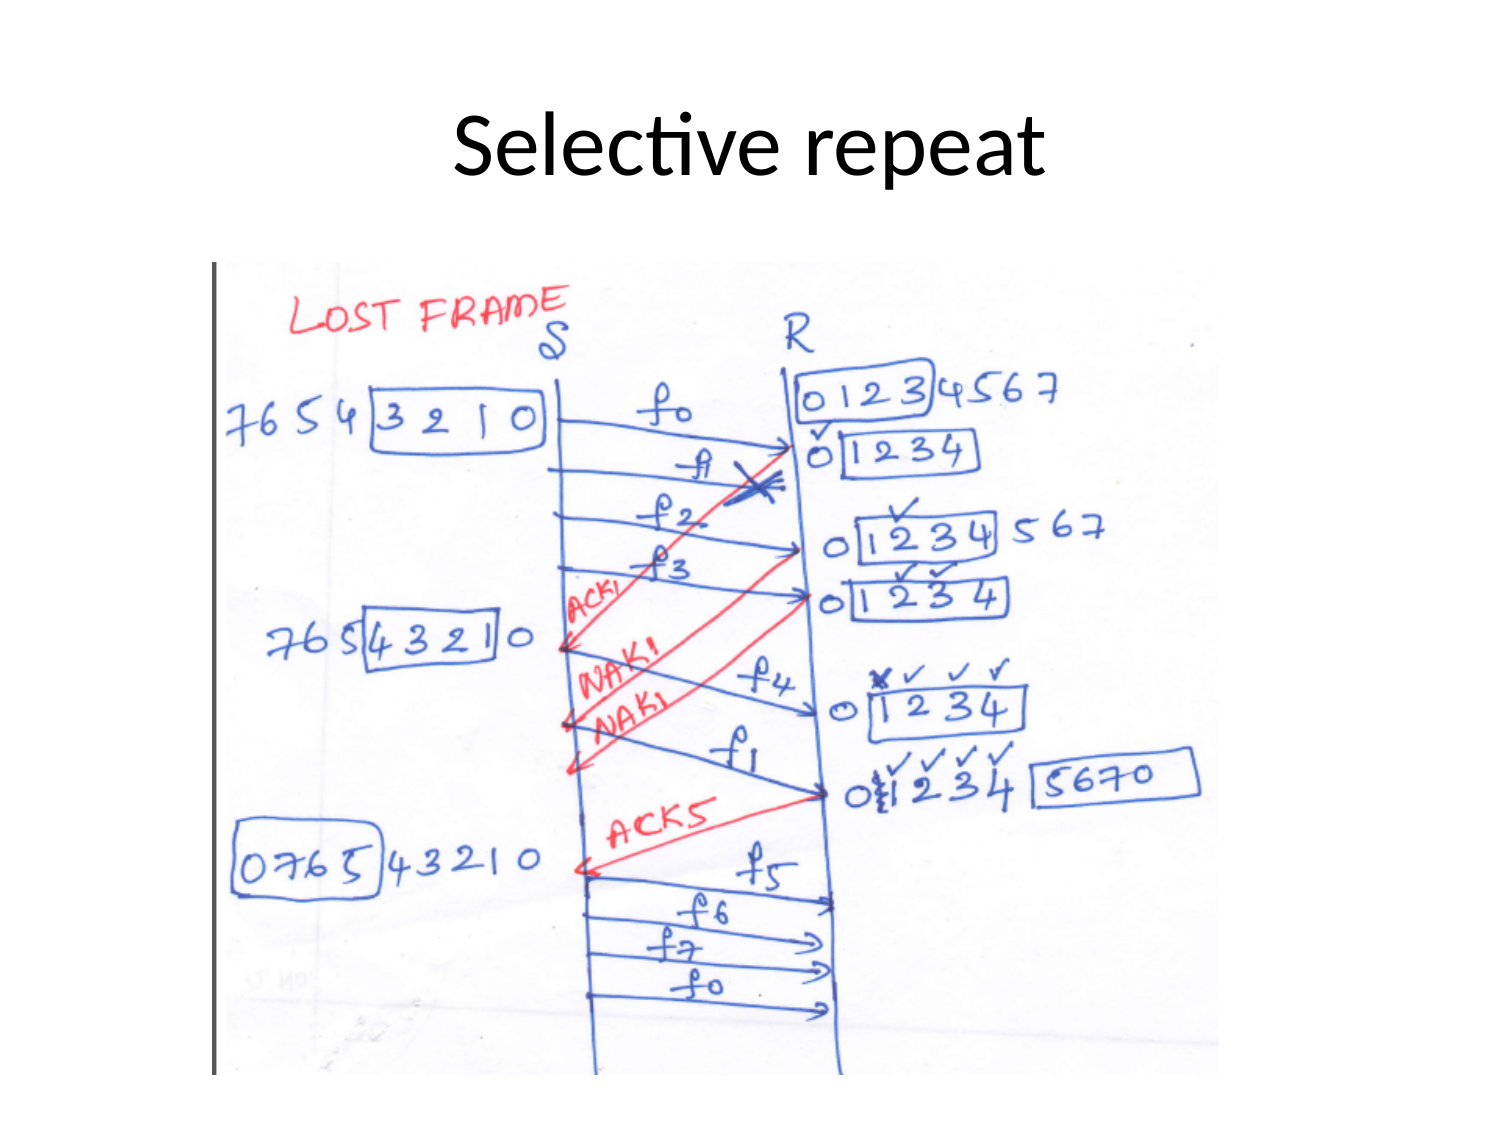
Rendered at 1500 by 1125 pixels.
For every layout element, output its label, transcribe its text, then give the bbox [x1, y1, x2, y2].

picture [212, 262, 1219, 1076]
title Selective repeat [75, 45, 1425, 233]
